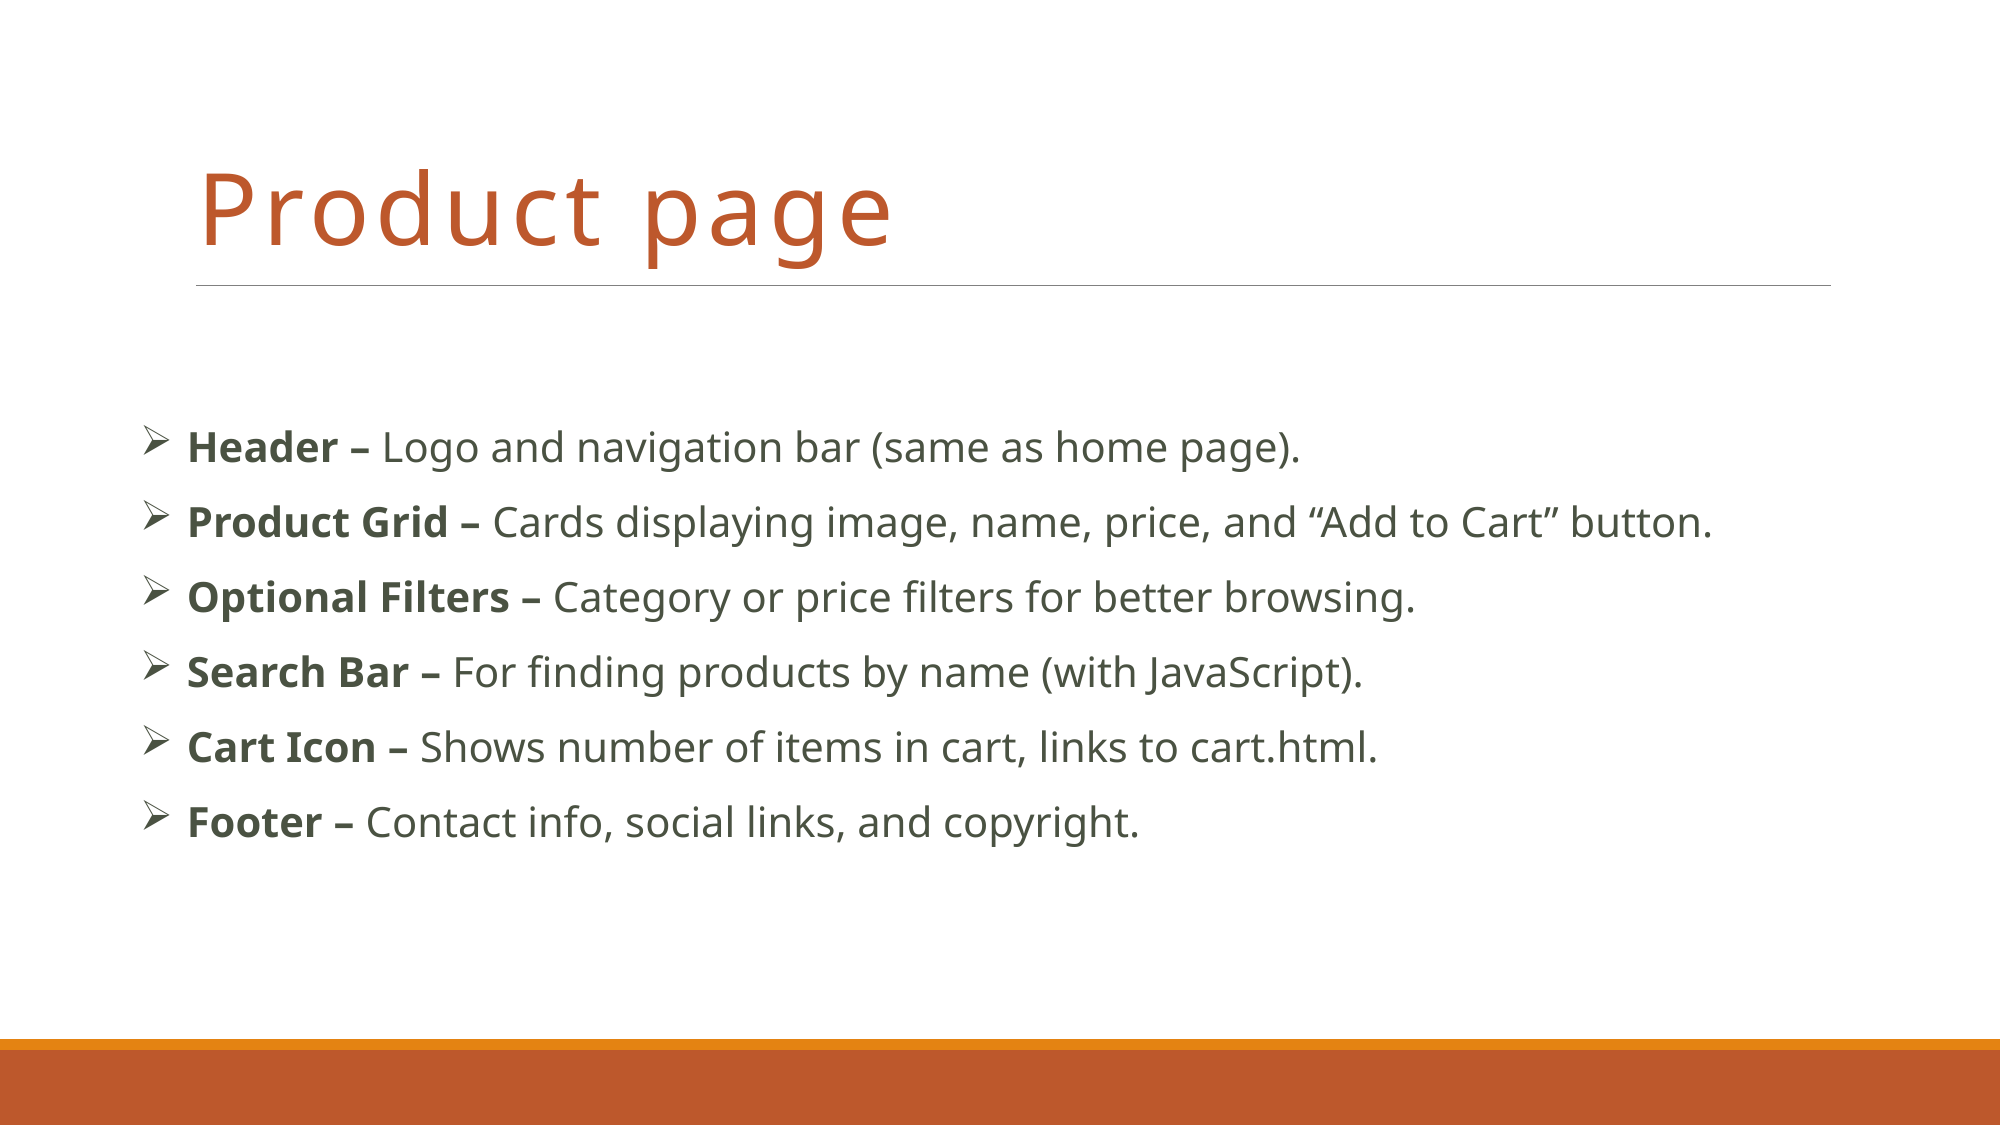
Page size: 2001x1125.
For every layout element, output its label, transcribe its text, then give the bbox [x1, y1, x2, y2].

title Product page [182, 55, 1881, 274]
text_box Header – Logo and navigation bar (same as home page). Product Grid – Cards displaying image, name, price, and “Add to Cart” button. Optional Filters – Category or price filters for better browsing. Search Bar – For finding products by name (with JavaScript). Cart Icon – Shows number of items in cart, links to cart.html. Footer – Contact info, social links, and copyright. [125, 388, 1907, 854]
